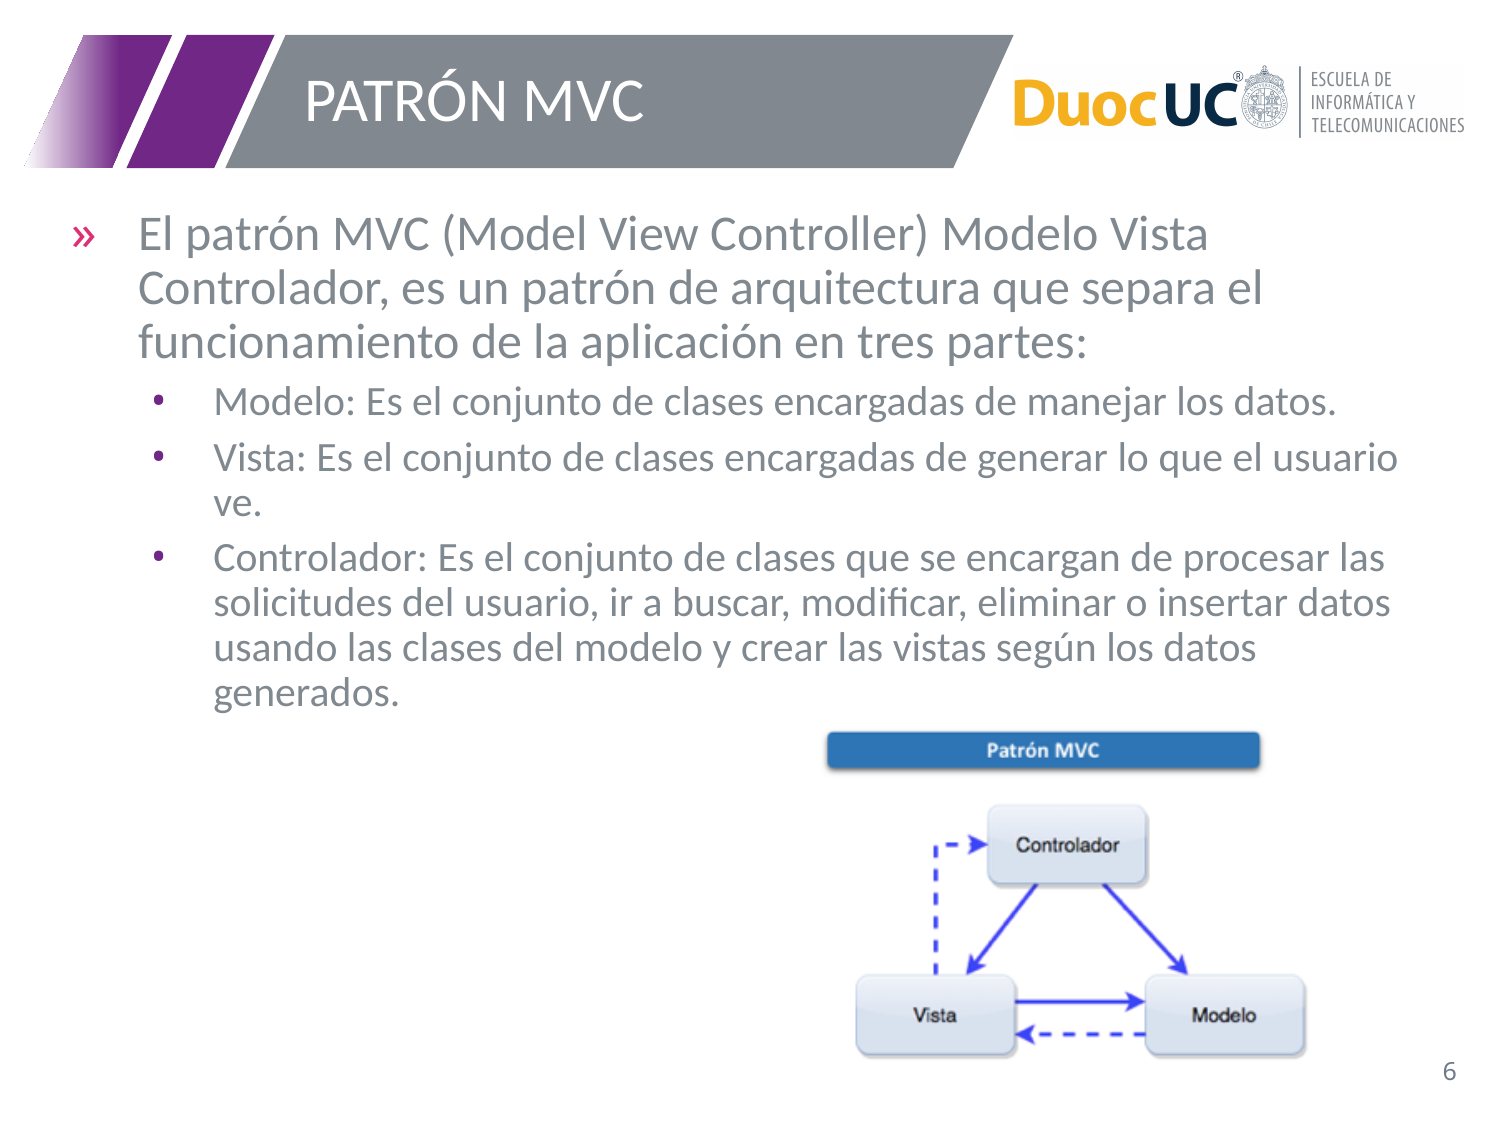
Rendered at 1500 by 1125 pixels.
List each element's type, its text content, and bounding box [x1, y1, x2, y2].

picture [805, 703, 1327, 1104]
picture [1013, 63, 1465, 140]
title PATRÓN MVC [289, 34, 993, 169]
list El patrón MVC (Model View Controller) Modelo Vista Controlador, es un patrón de arquitectura que separa el funcionamiento de la aplicación en tres partes: Modelo: Es el conjunto de clases encargadas de manejar los datos. Vista: Es el conjunto de clases encargadas de generar lo que el usuario ve. Controlador: Es el conjunto de clases que se encargan de procesar las solicitudes del usuario, ir a buscar, modificar, eliminar o insertar datos usando las clases del modelo y crear las vistas según los datos generados. [48, 199, 1452, 1043]
